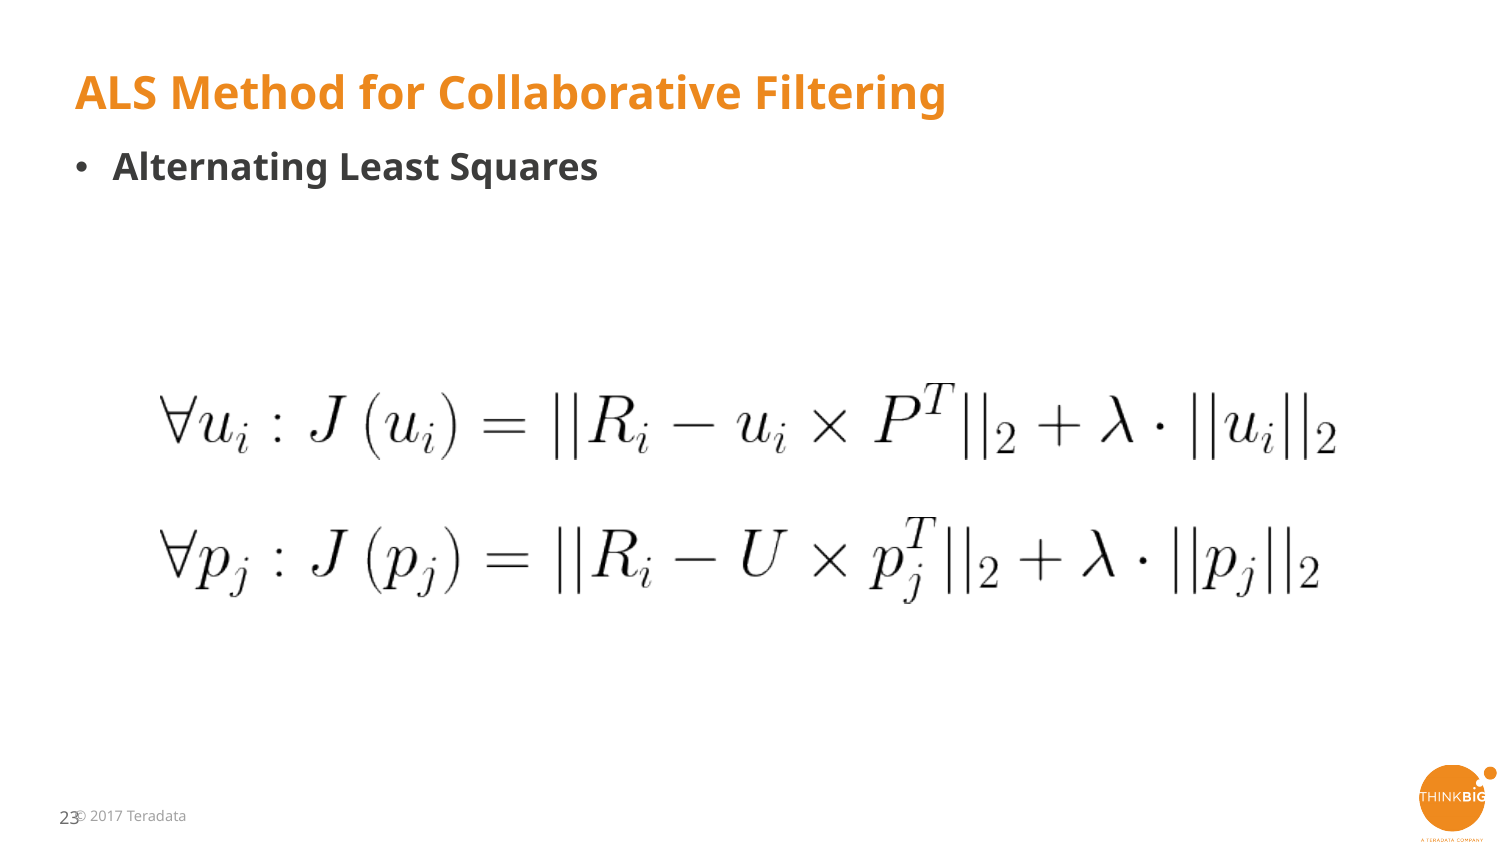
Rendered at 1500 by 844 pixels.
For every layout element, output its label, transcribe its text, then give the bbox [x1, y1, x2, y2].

list Alternating Least Squares [75, 146, 1425, 748]
picture [1419, 765, 1497, 842]
title ALS Method for Collaborative Filtering [75, 26, 1425, 120]
picture [160, 383, 1338, 461]
slide_number © 2017 Teradata [74, 806, 351, 825]
picture [160, 517, 1320, 604]
